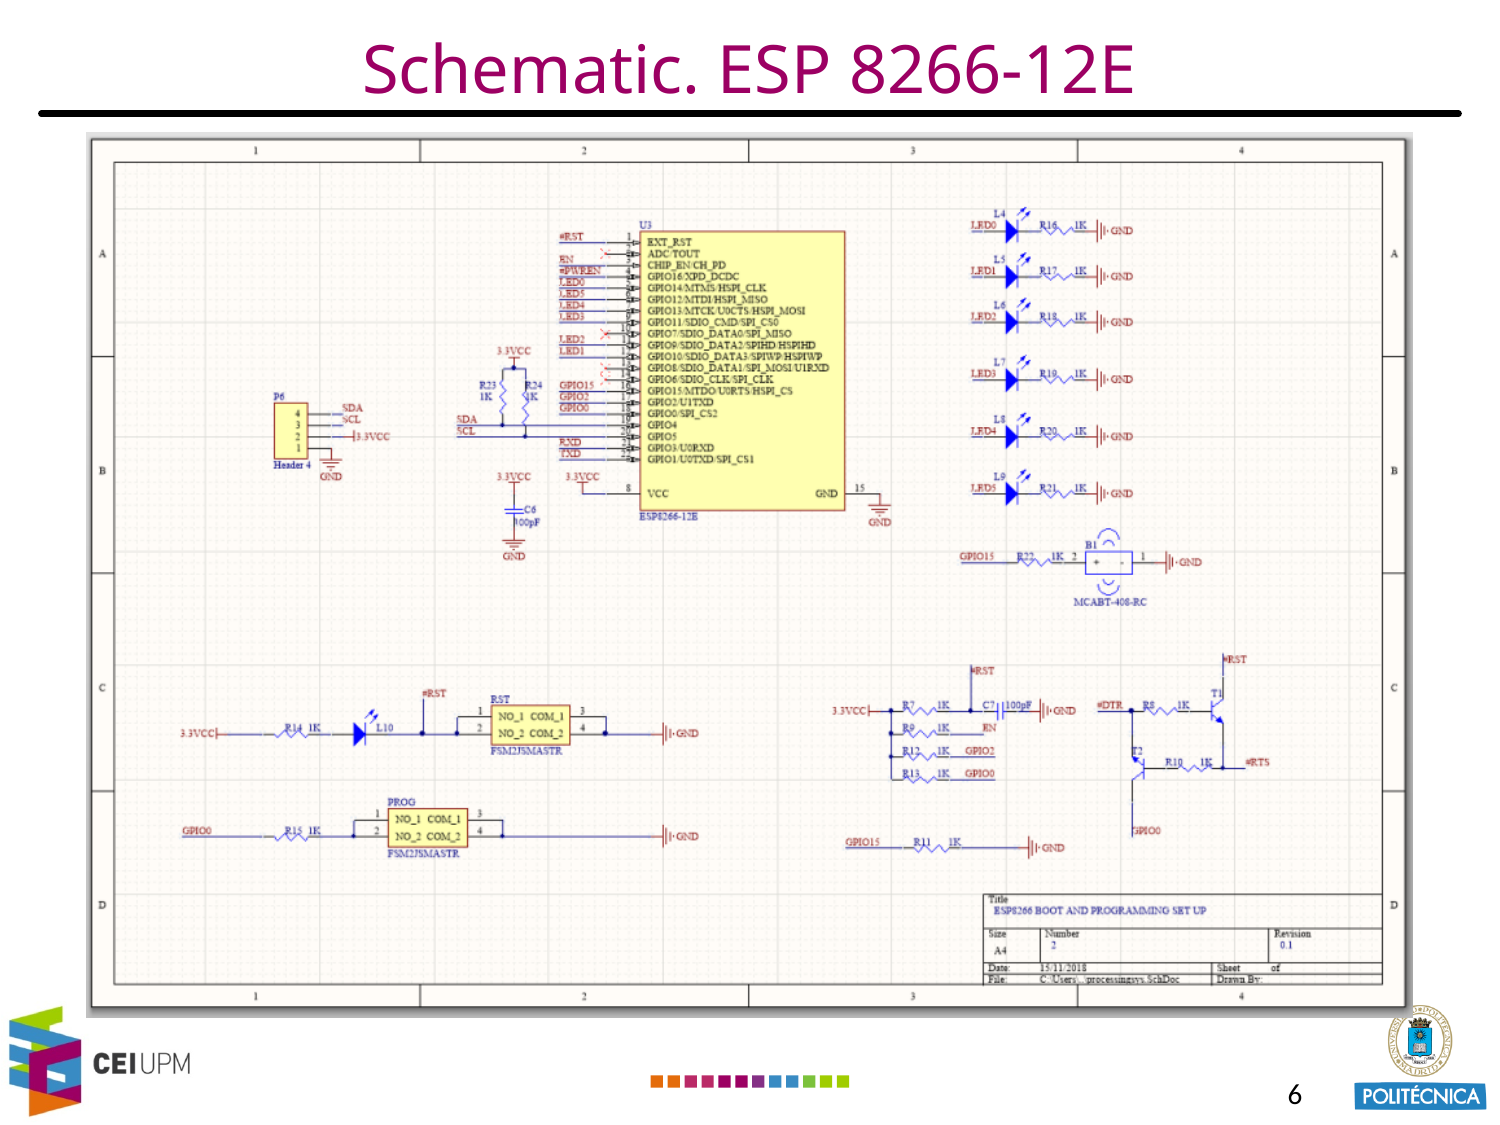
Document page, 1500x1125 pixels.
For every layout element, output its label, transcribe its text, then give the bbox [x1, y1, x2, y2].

title Schematic. ESP 8266-12E [76, 18, 1424, 116]
picture [1, 131, 1487, 1124]
